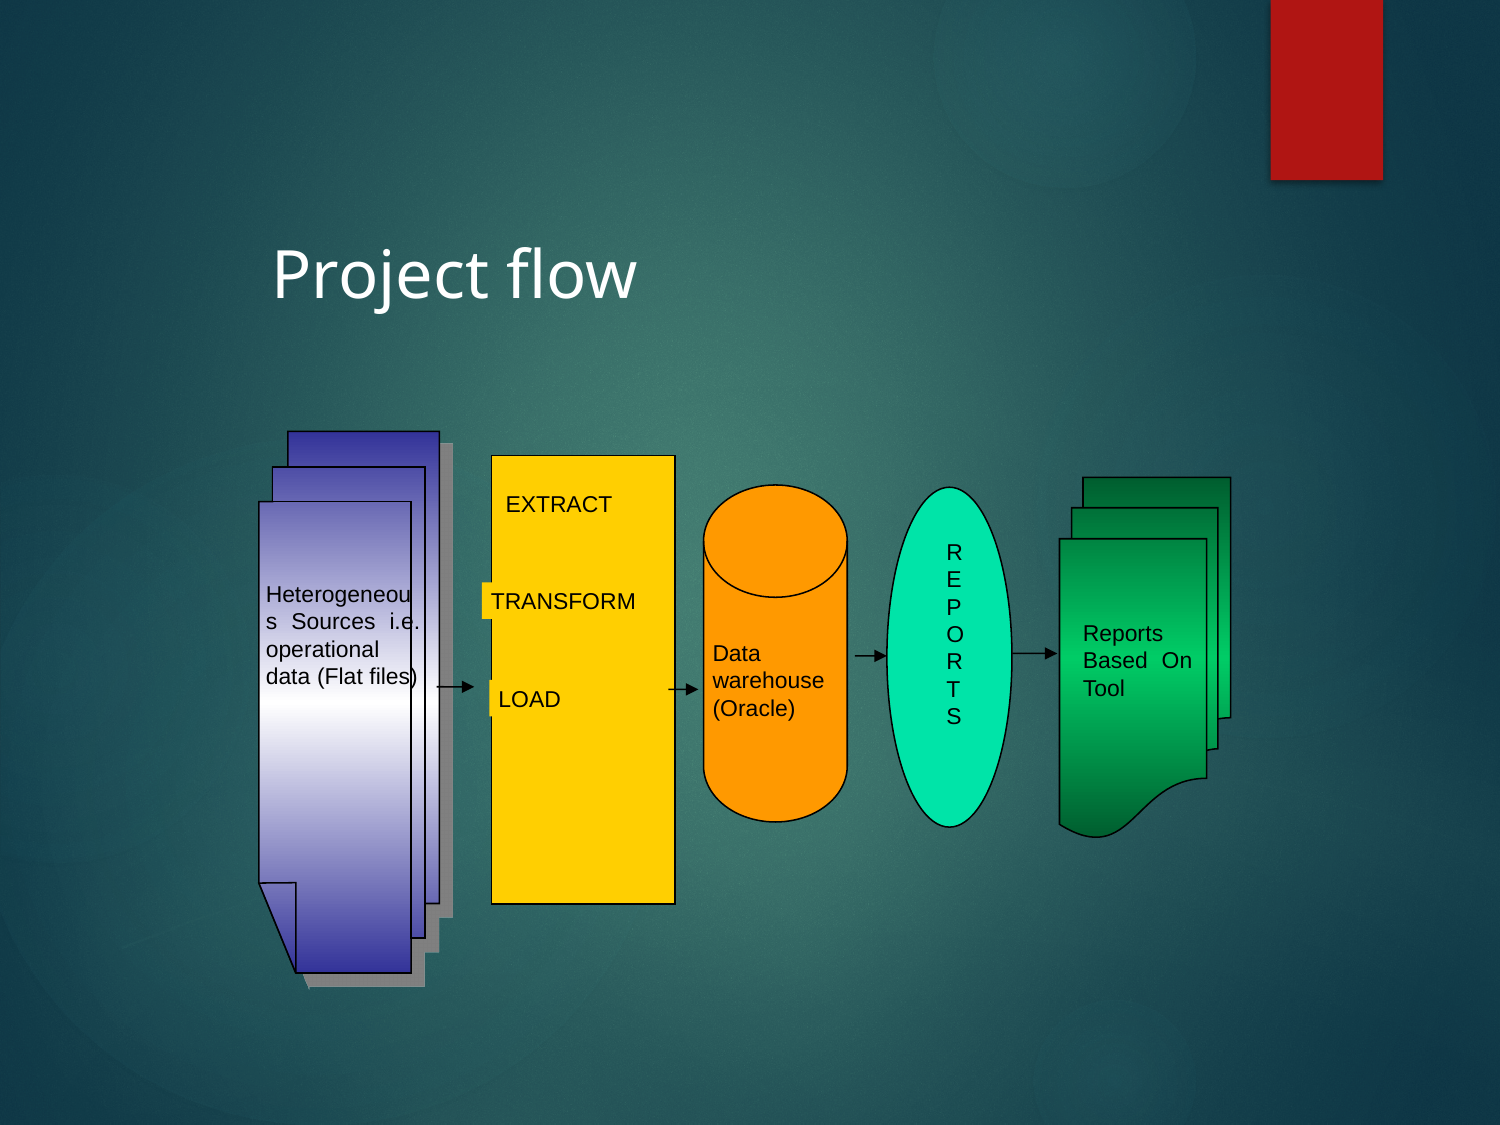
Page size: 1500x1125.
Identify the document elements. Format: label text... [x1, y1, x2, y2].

text_box Project flow [256, 224, 1313, 320]
text_box [50, 181, 1300, 257]
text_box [256, 424, 1244, 1005]
